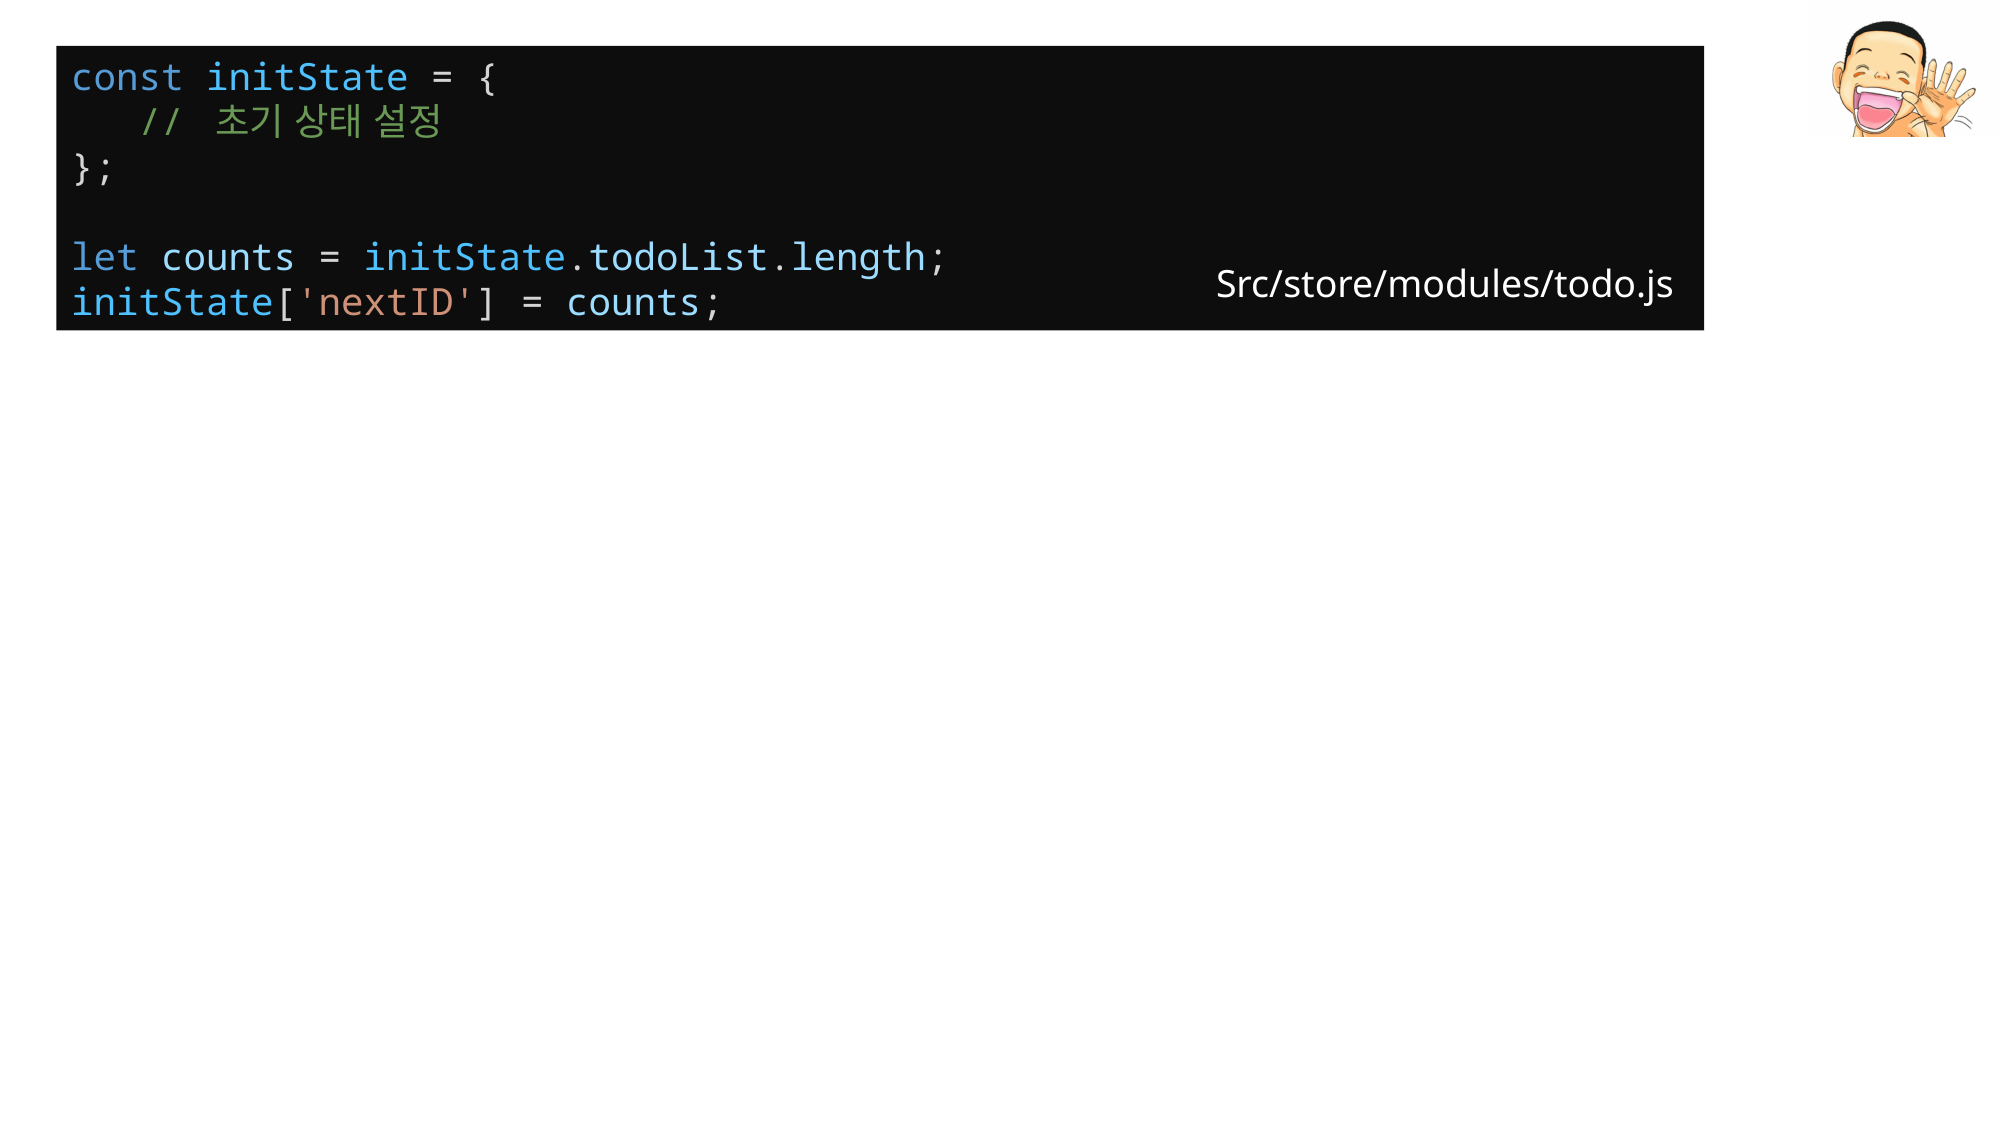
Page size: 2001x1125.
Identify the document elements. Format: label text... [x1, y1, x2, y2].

text_box const initState = { // 초기 상태 설정 }; let counts = initState.todoList.length; initState['nextID'] = counts; [56, 45, 1705, 331]
text_box Src/store/modules/todo.js [1201, 253, 1690, 313]
picture [1808, 0, 2000, 137]
